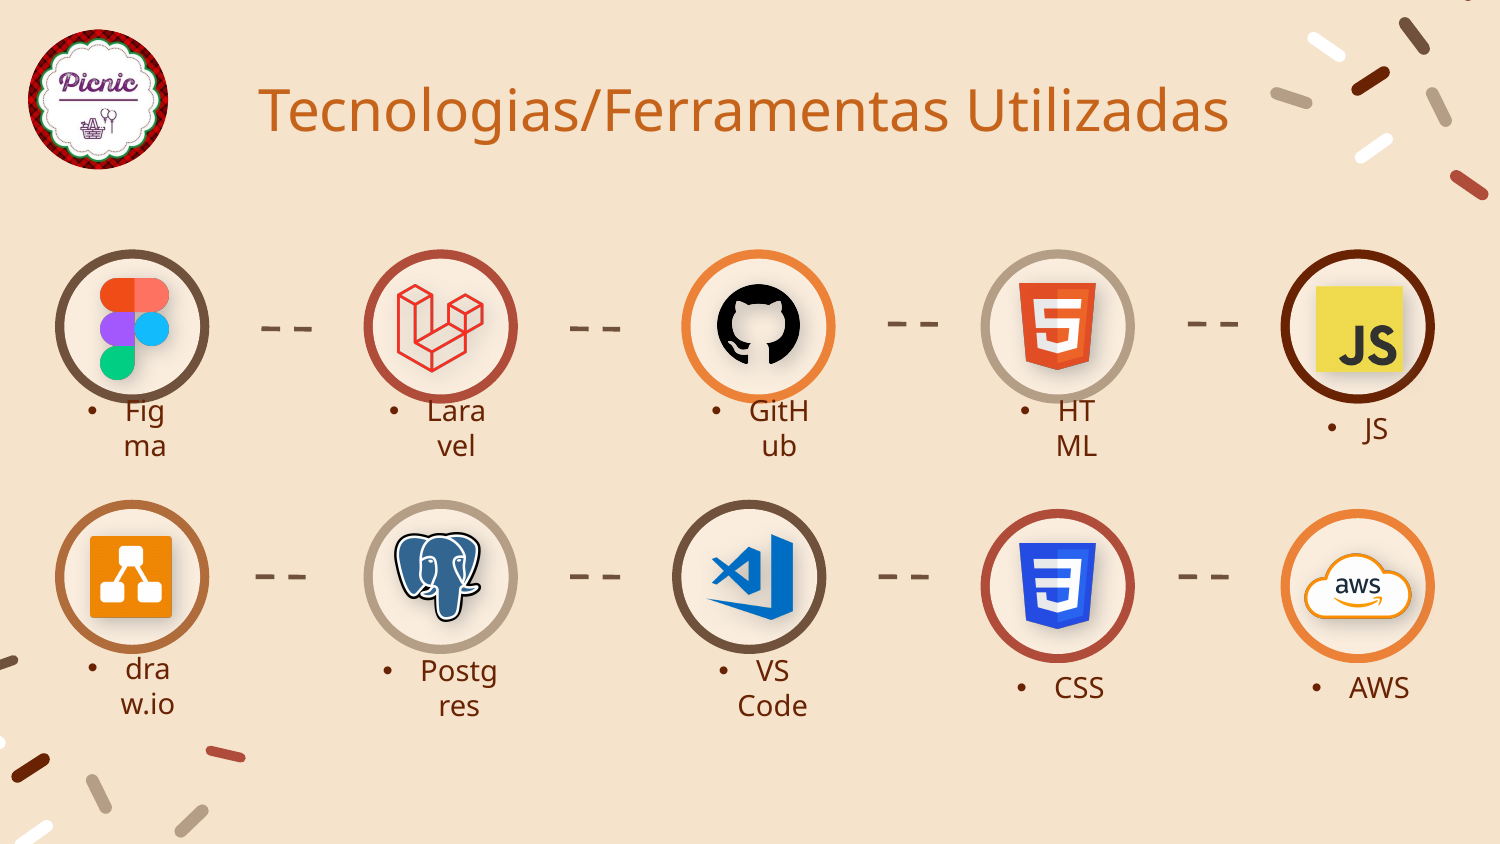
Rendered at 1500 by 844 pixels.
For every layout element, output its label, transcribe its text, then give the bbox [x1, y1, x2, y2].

text_box [55, 249, 210, 403]
text_box [64, 508, 201, 645]
text_box [1299, 518, 1413, 552]
text_box [1289, 258, 1415, 380]
picture [706, 533, 793, 620]
picture [1316, 285, 1403, 373]
text_box [372, 508, 509, 621]
text_box [672, 499, 827, 654]
text_box [681, 508, 818, 645]
text_box [407, 636, 474, 645]
text_box [1280, 249, 1435, 403]
text_box [1116, 291, 1126, 356]
text_box [1415, 290, 1426, 356]
text_box [681, 249, 836, 403]
text_box [1114, 548, 1126, 618]
text_box [980, 508, 1135, 663]
subtitle Postgres [363, 663, 518, 712]
picture [90, 535, 173, 618]
picture [397, 284, 484, 374]
picture [1014, 542, 1101, 630]
picture [1014, 283, 1101, 370]
picture [100, 278, 169, 380]
text_box [1280, 508, 1428, 663]
text_box [363, 499, 518, 654]
text_box [690, 258, 827, 395]
text_box [989, 518, 1112, 654]
text_box [55, 499, 210, 654]
text_box [980, 249, 1135, 403]
text_box [28, 29, 169, 170]
title Tecnologias/Ferramentas Utilizadas [205, 58, 1285, 175]
text_box [1025, 386, 1087, 395]
text_box [416, 390, 462, 395]
picture [394, 532, 481, 622]
subtitle JS [1292, 403, 1423, 452]
subtitle GitHub [695, 403, 826, 452]
text_box [989, 258, 1109, 378]
subtitle Laravel [372, 403, 503, 452]
subtitle AWS [1295, 663, 1426, 712]
subtitle HTML [992, 403, 1123, 452]
text_box [1309, 634, 1404, 654]
subtitle draw.io [64, 661, 195, 710]
subtitle Figma [61, 403, 192, 452]
text_box [372, 258, 509, 375]
text_box [64, 258, 201, 387]
text_box [57, 687, 188, 751]
picture [1298, 552, 1419, 620]
subtitle VS Code [677, 663, 832, 712]
picture [717, 283, 800, 366]
text_box [363, 249, 518, 403]
subtitle CSS [995, 663, 1126, 712]
text_box [1327, 386, 1387, 395]
